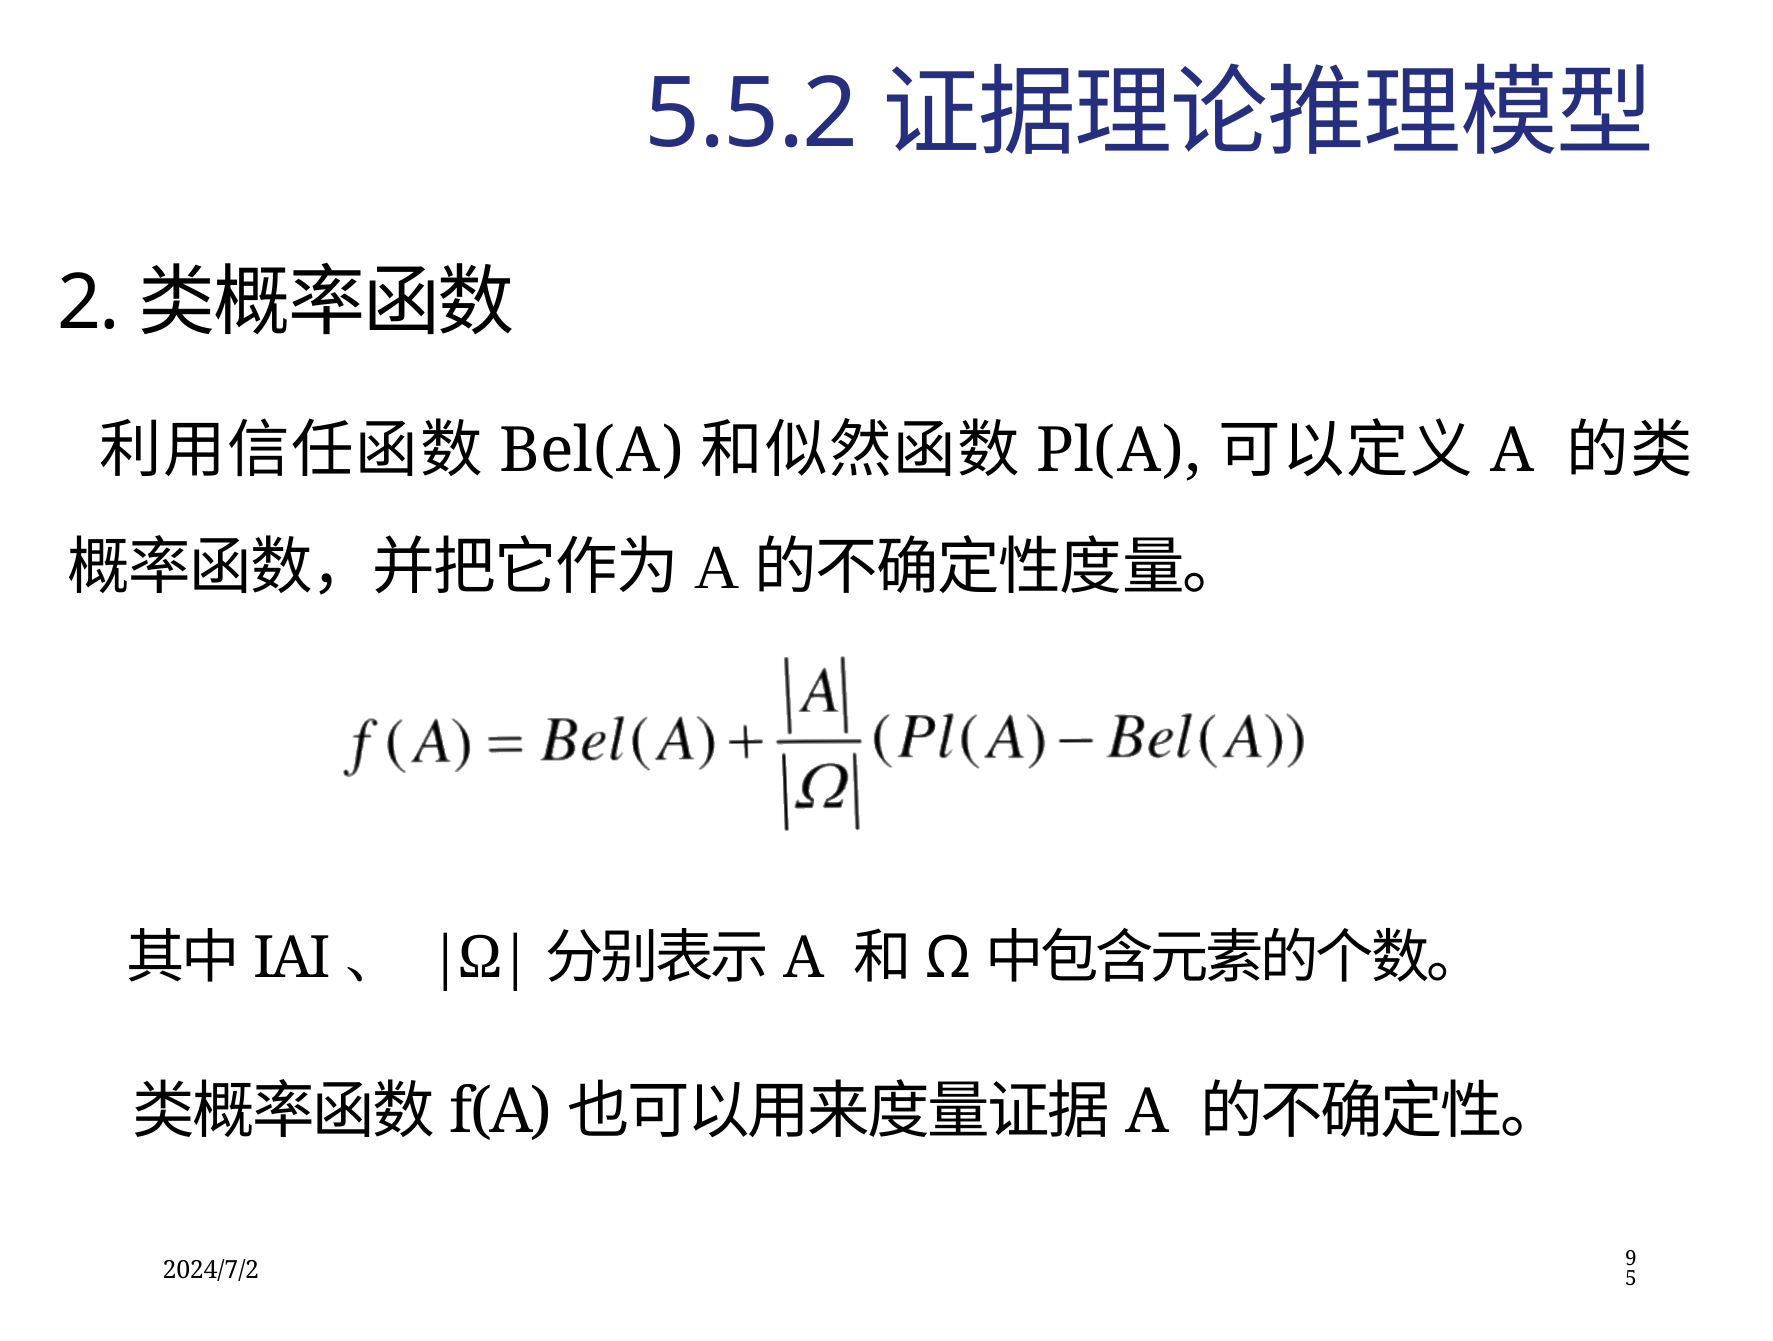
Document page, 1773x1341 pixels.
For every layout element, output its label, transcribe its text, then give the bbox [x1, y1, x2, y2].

picture [341, 656, 1304, 831]
text_box 其中IAI、 |Ω|分别表示A 和Ω中包含元素的个数。 类概率函数f(A)也可以用来度量证据A 的不确定性。 [123, 913, 1519, 1150]
text_box 2024/7/2 [160, 1252, 264, 1286]
text_box 5.5.2证据理论推理模型 2.类概率函数 利用信任函数Bel(A)和似然函数Pl(A),可以定义A 的类 概率函数，并把它作为A的不确定性度量。 [55, 51, 1694, 603]
text_box 95 [1622, 1247, 1647, 1272]
